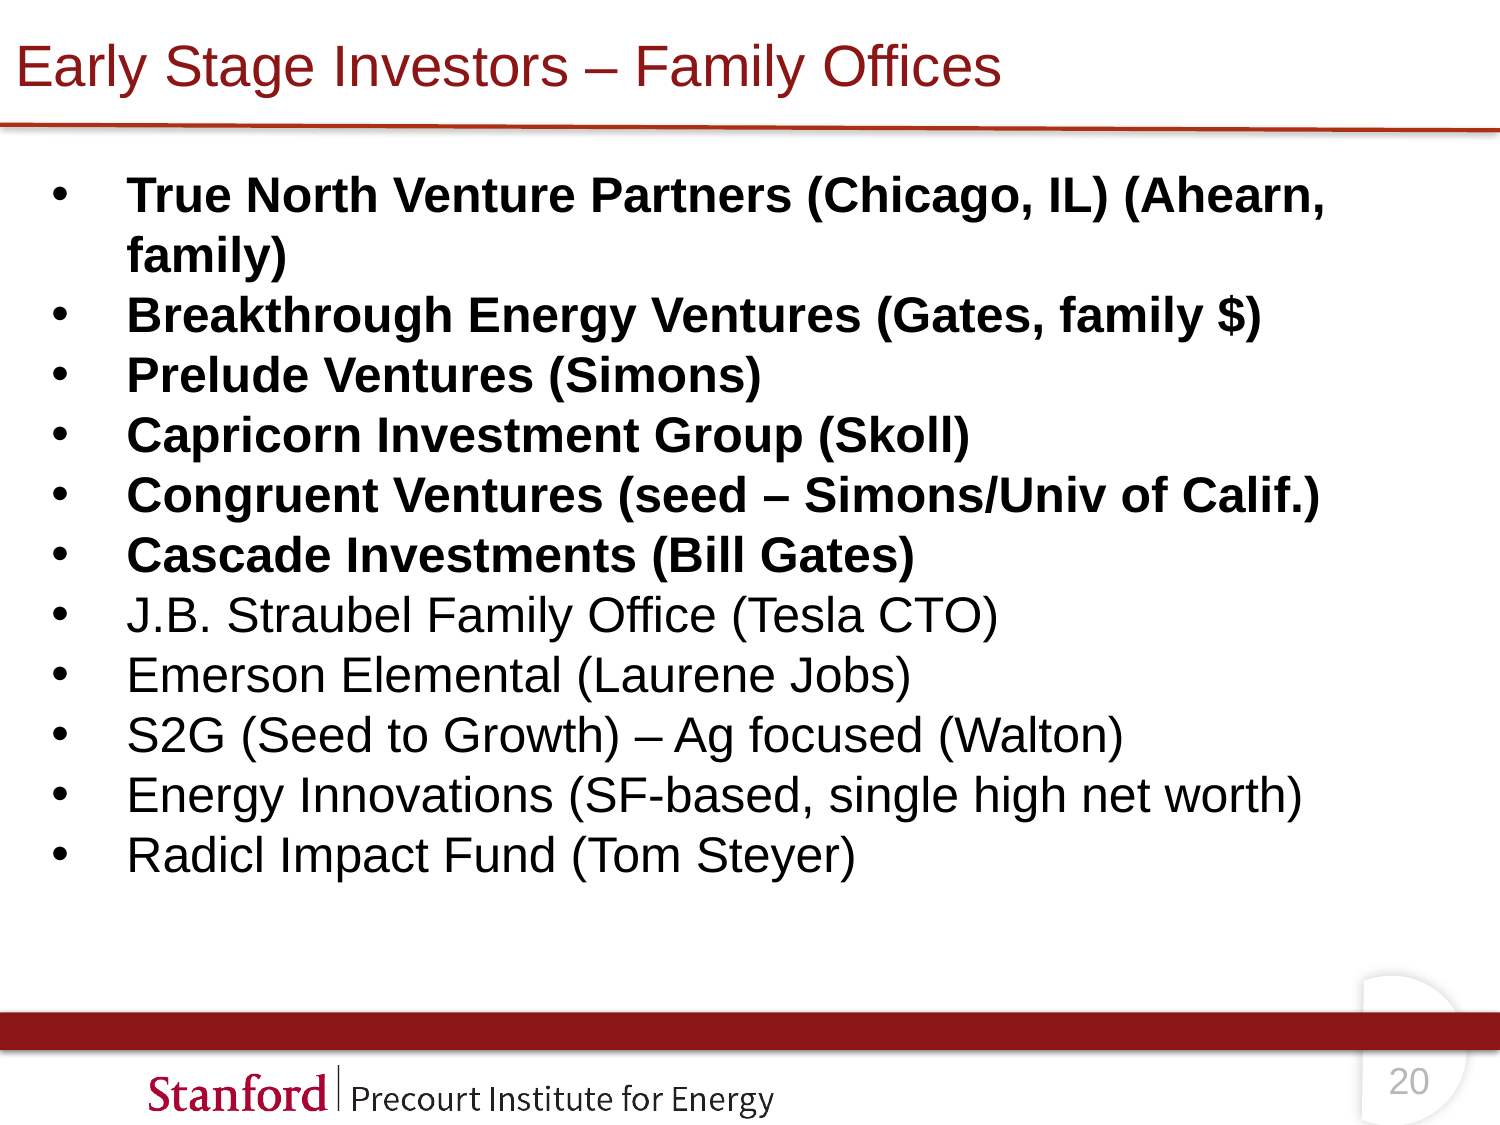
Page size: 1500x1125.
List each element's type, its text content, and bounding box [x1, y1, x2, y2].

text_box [0, 124, 1500, 131]
slide_number 19 [1373, 1049, 1450, 1125]
picture [149, 1065, 774, 1122]
text_box True North Venture Partners (Chicago, IL) (Ahearn, family) Breakthrough Energy Ventures (Gates, family $) Prelude Ventures (Simons) Capricorn Investment Group (Skoll) Congruent Ventures (seed – Simons/Univ of Calif.) Cascade Investments (Bill Gates) J.B. Straubel Family Office (Tesla CTO) Emerson Elemental (Laurene Jobs) S2G (Seed to Growth) – Ag focused (Walton) Energy Innovations (SF-based, single high net worth) Radicl Impact Fund (Tom Steyer) [36, 155, 1464, 891]
title Early Stage Investors – Family Offices [0, 0, 1500, 107]
